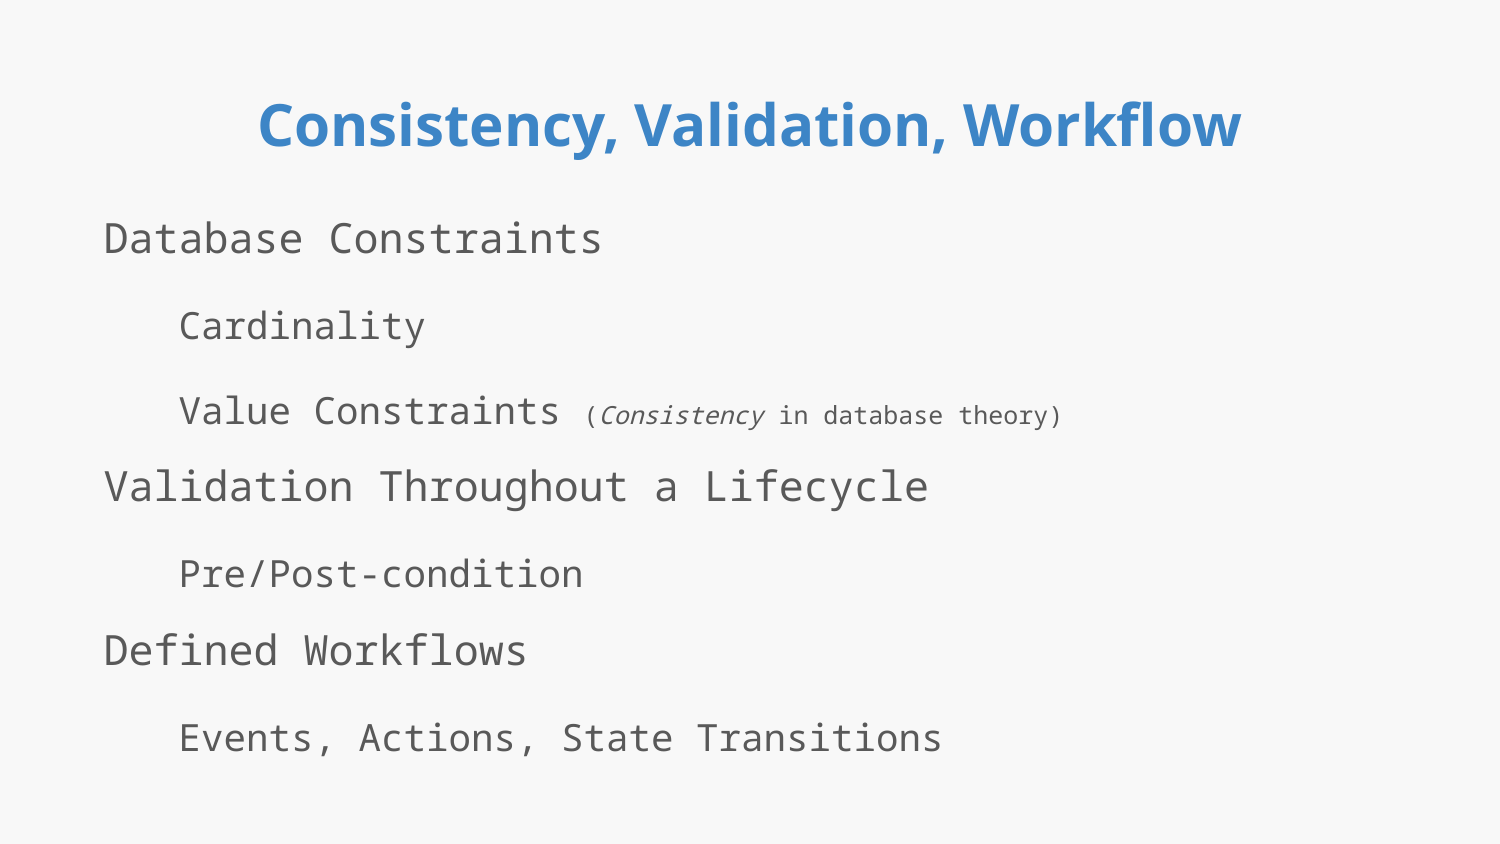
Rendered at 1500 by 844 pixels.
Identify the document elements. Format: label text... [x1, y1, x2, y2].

title Consistency, Validation, Workflow [51, 72, 1449, 167]
list Database Constraints Cardinality Value Constraints (Consistency in database theory) Validation Throughout a Lifecycle Pre/Post-condition Defined Workflows Events, Actions, State Transitions [51, 189, 1449, 750]
